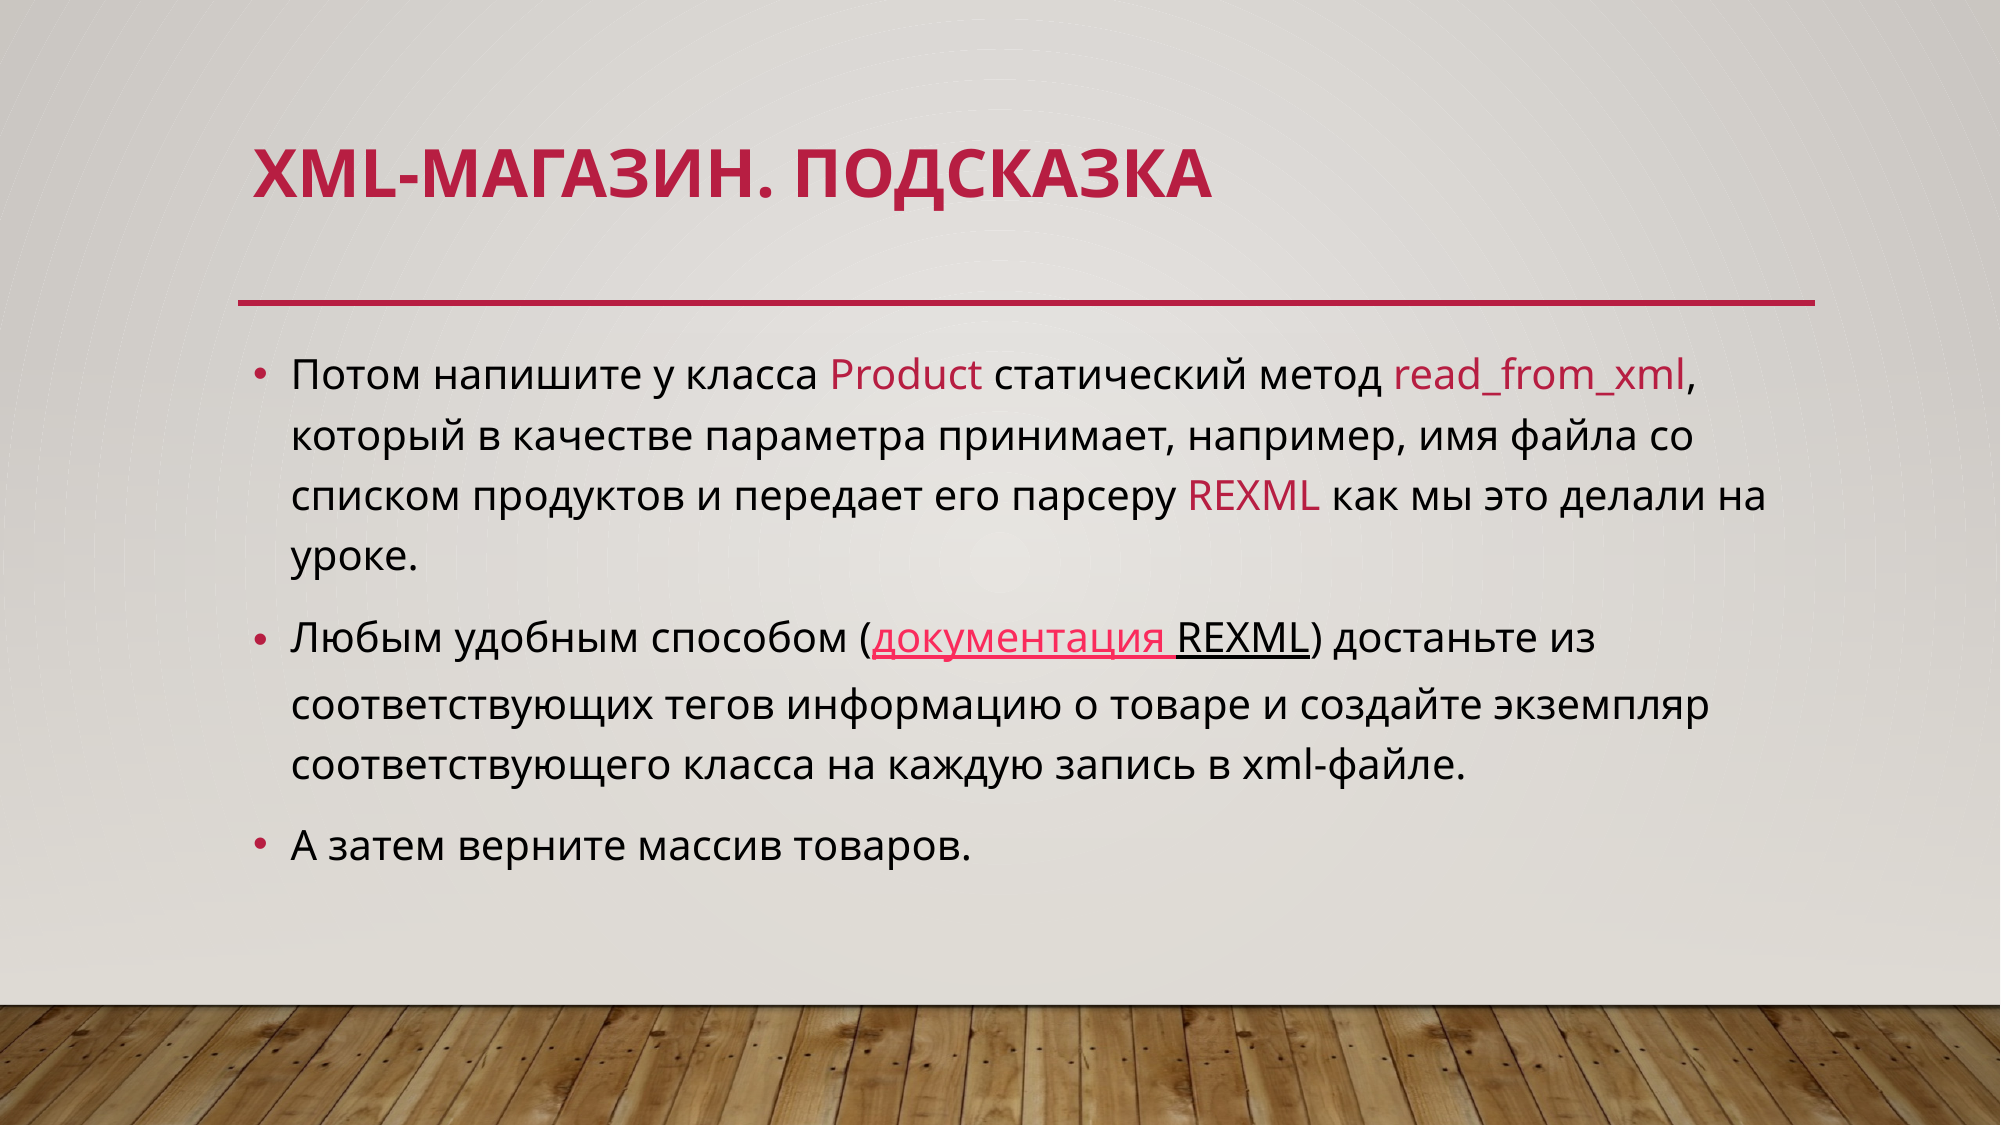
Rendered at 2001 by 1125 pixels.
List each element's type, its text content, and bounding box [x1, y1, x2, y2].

picture [0, 1005, 2000, 1125]
list Потом напишите у класса Product статический метод read_from_xml, который в качестве параметра принимает, например, имя файла со списком продуктов и передает его парсеру REXML как мы это делали на уроке. Любым удобным способом (документация REXML) достаньте из соответствующих тегов информацию о товаре и создайте экземпляр соответствующего класса на каждую запись в xml-файле. А затем верните массив товаров. [238, 330, 1814, 993]
title xml-магазин. подсказка [238, 131, 1814, 305]
